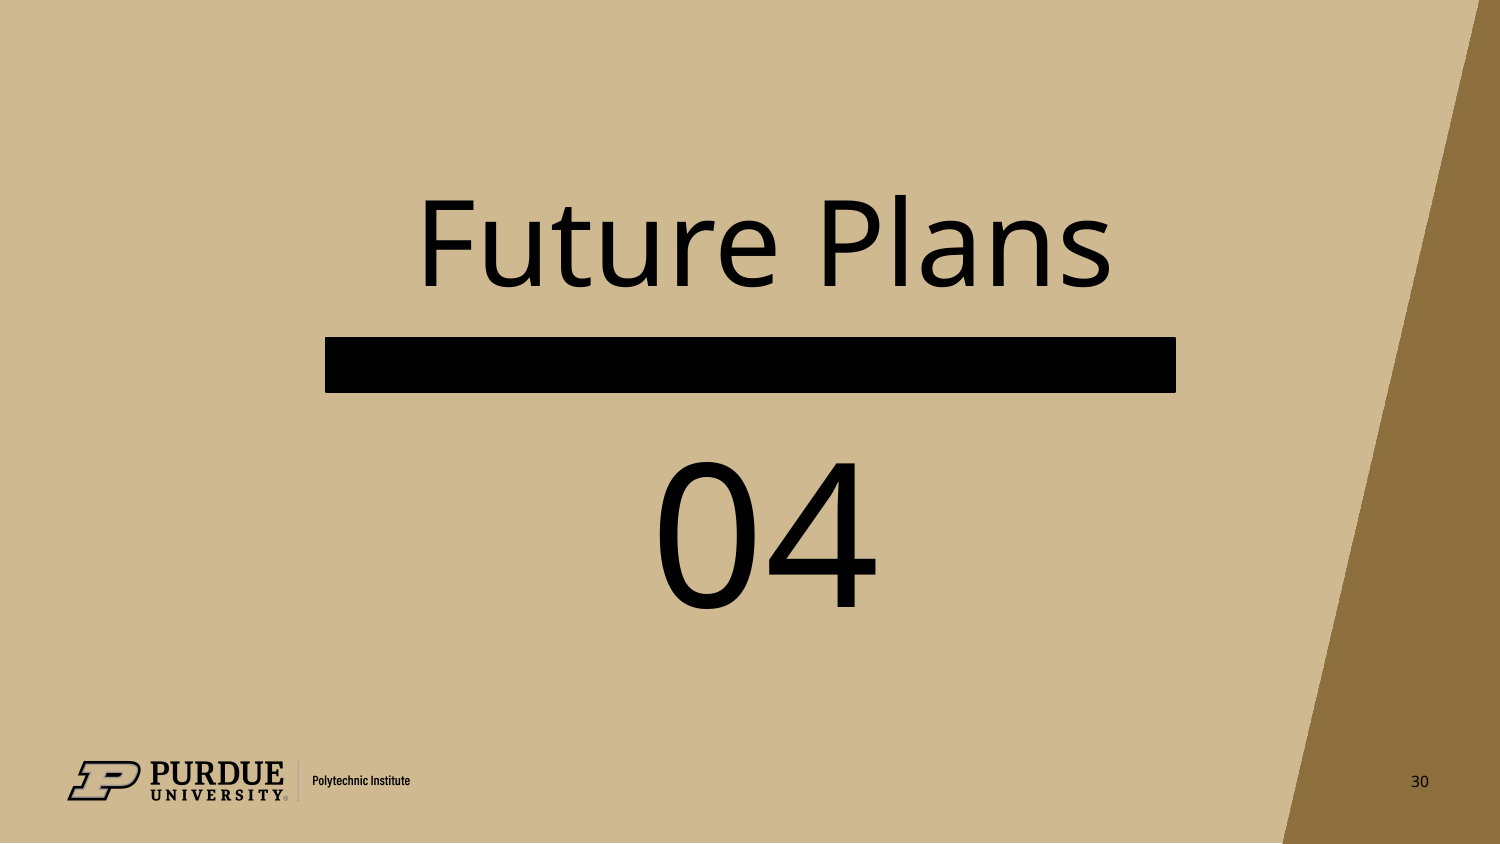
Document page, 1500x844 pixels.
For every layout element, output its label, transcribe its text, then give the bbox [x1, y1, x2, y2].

slide_number 30 [1390, 760, 1451, 806]
picture [67, 759, 478, 803]
text_box 04 [519, 392, 1012, 663]
title Future Plans [31, 181, 1500, 327]
picture [1281, 0, 1500, 181]
picture [1281, 327, 1500, 844]
